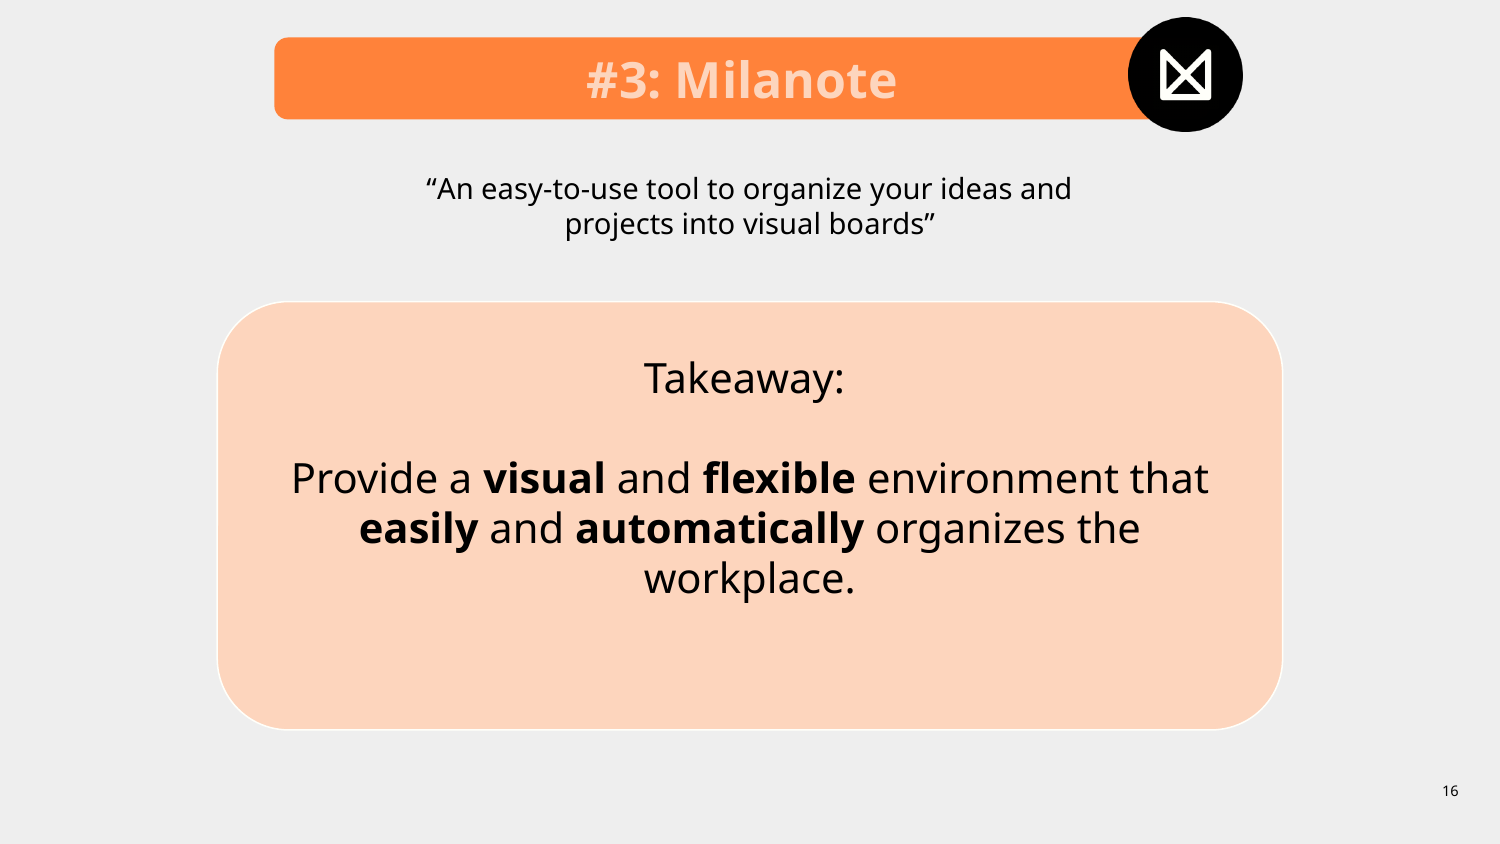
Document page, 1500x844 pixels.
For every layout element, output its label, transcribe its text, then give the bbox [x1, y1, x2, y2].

picture [1128, 17, 1243, 133]
text_box #3: Milanote [274, 37, 1123, 120]
text_box Takeaway: Provide a visual and flexible environment that easily and automatically organizes the workplace. [217, 301, 1283, 730]
text_box “An easy-to-use tool to organize your ideas and projects into visual boards” [365, 155, 1135, 255]
